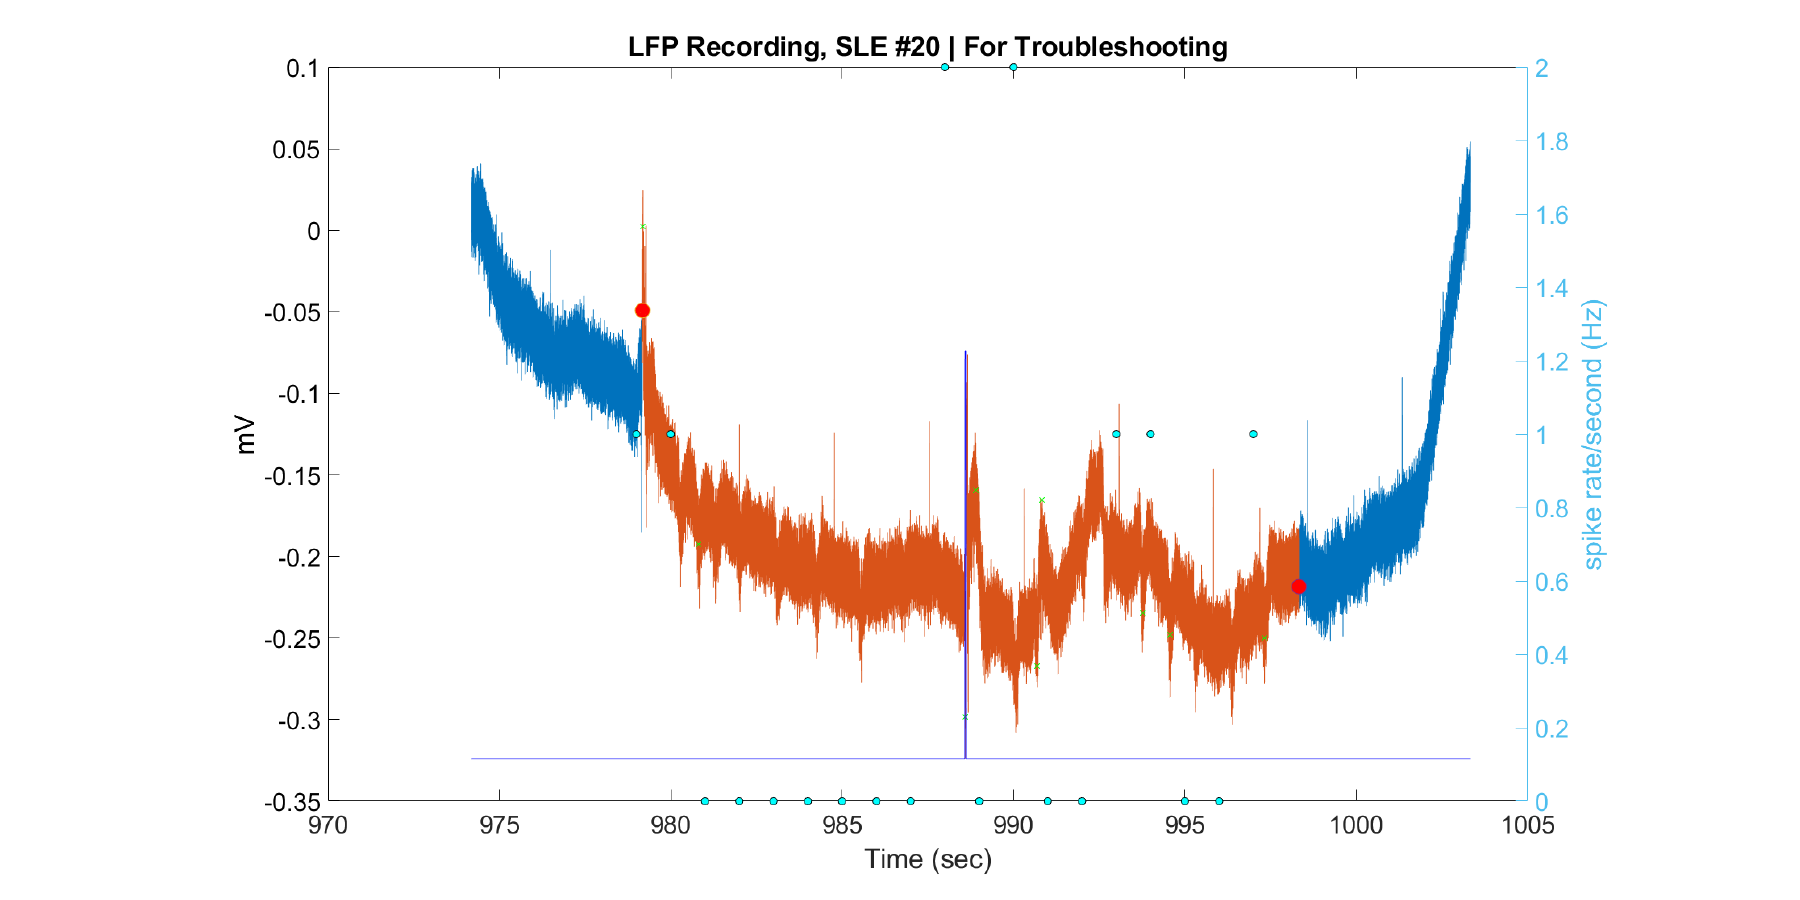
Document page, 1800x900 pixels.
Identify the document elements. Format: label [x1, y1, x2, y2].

picture [126, 0, 1674, 900]
